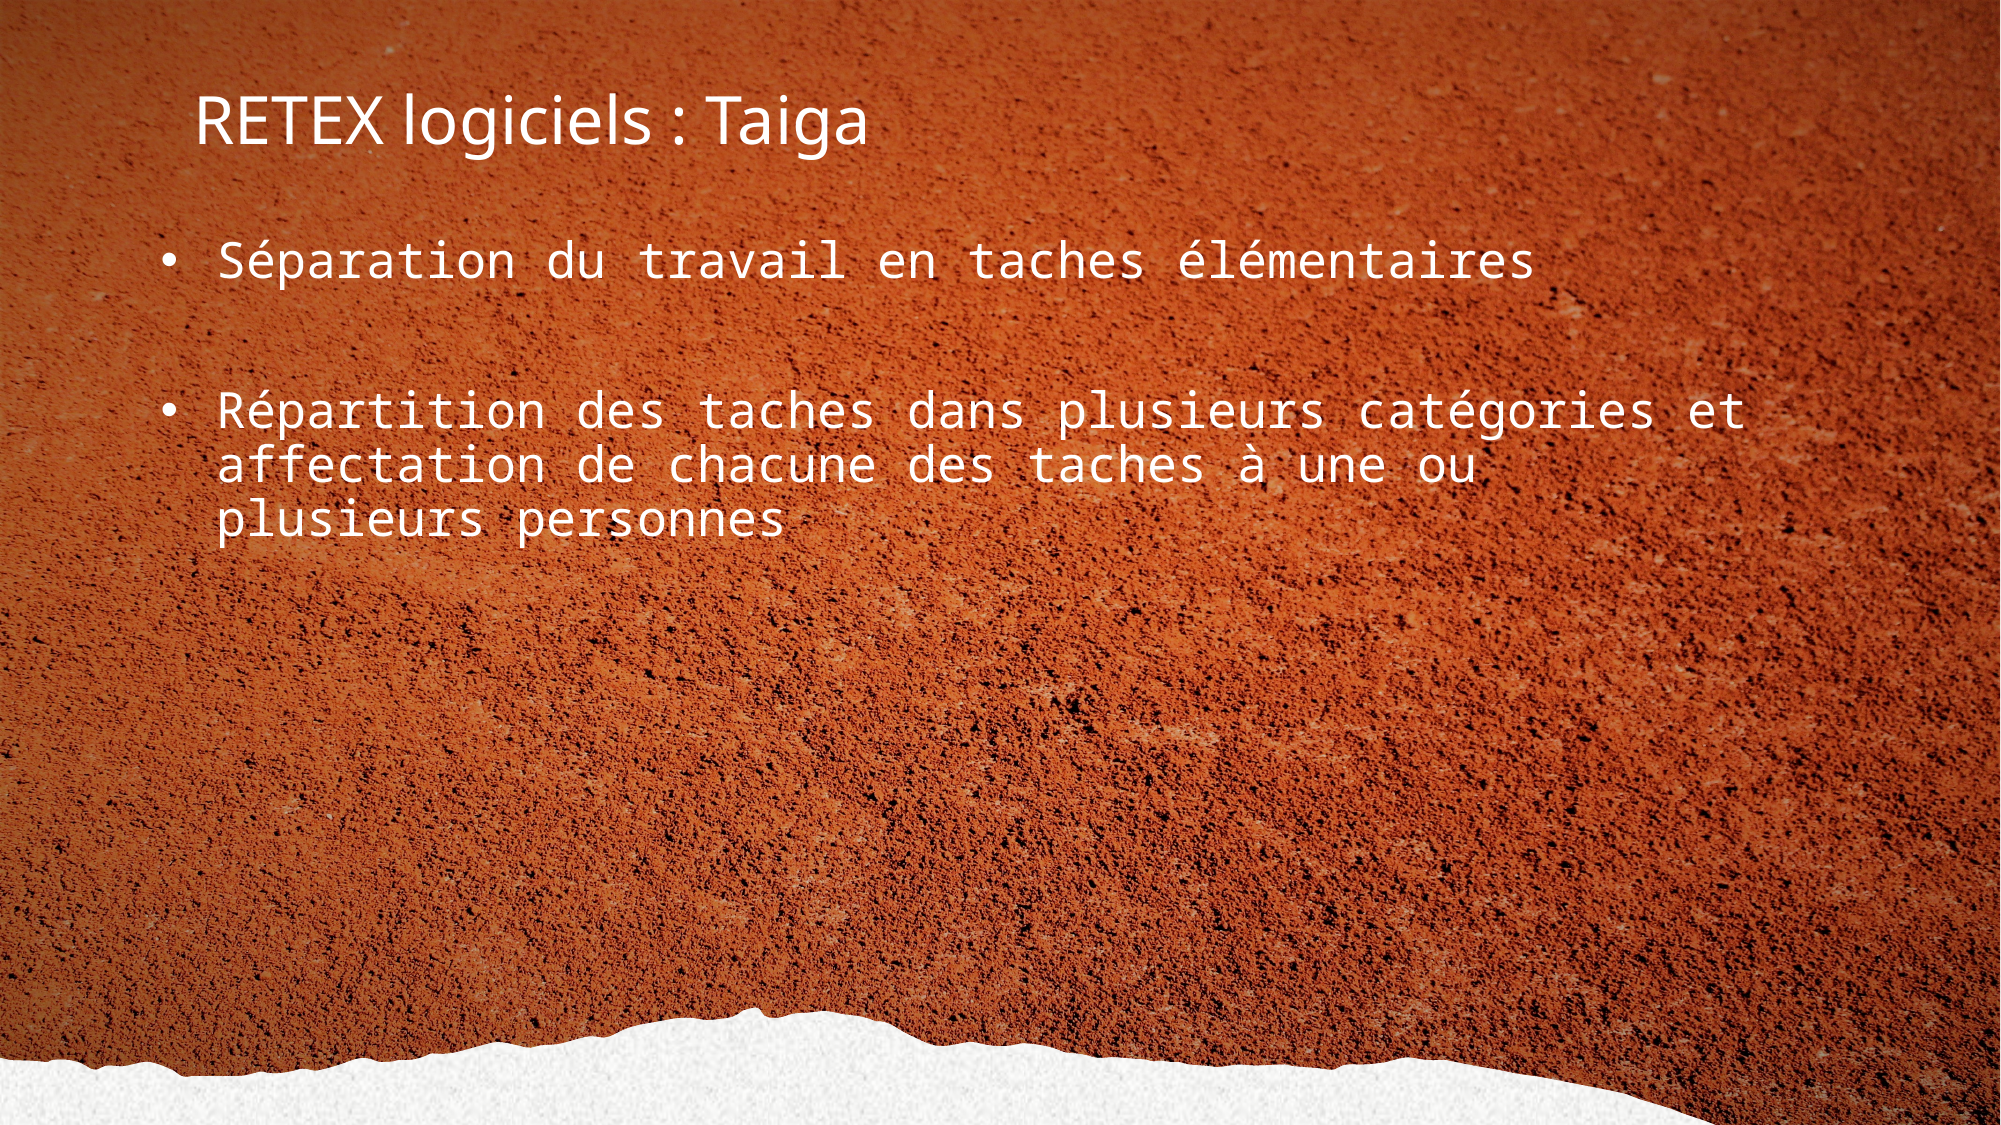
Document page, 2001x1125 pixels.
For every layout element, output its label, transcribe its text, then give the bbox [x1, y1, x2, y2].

text_box RETEX logiciels : Taiga [178, 79, 1656, 212]
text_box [0, 1007, 1716, 1125]
text_box [0, 0, 2000, 1125]
text_box Séparation du travail en taches élémentaires Répartition des taches dans plusieurs catégories et affectation de chacune des taches à une ou plusieurs personnes [145, 228, 1779, 780]
